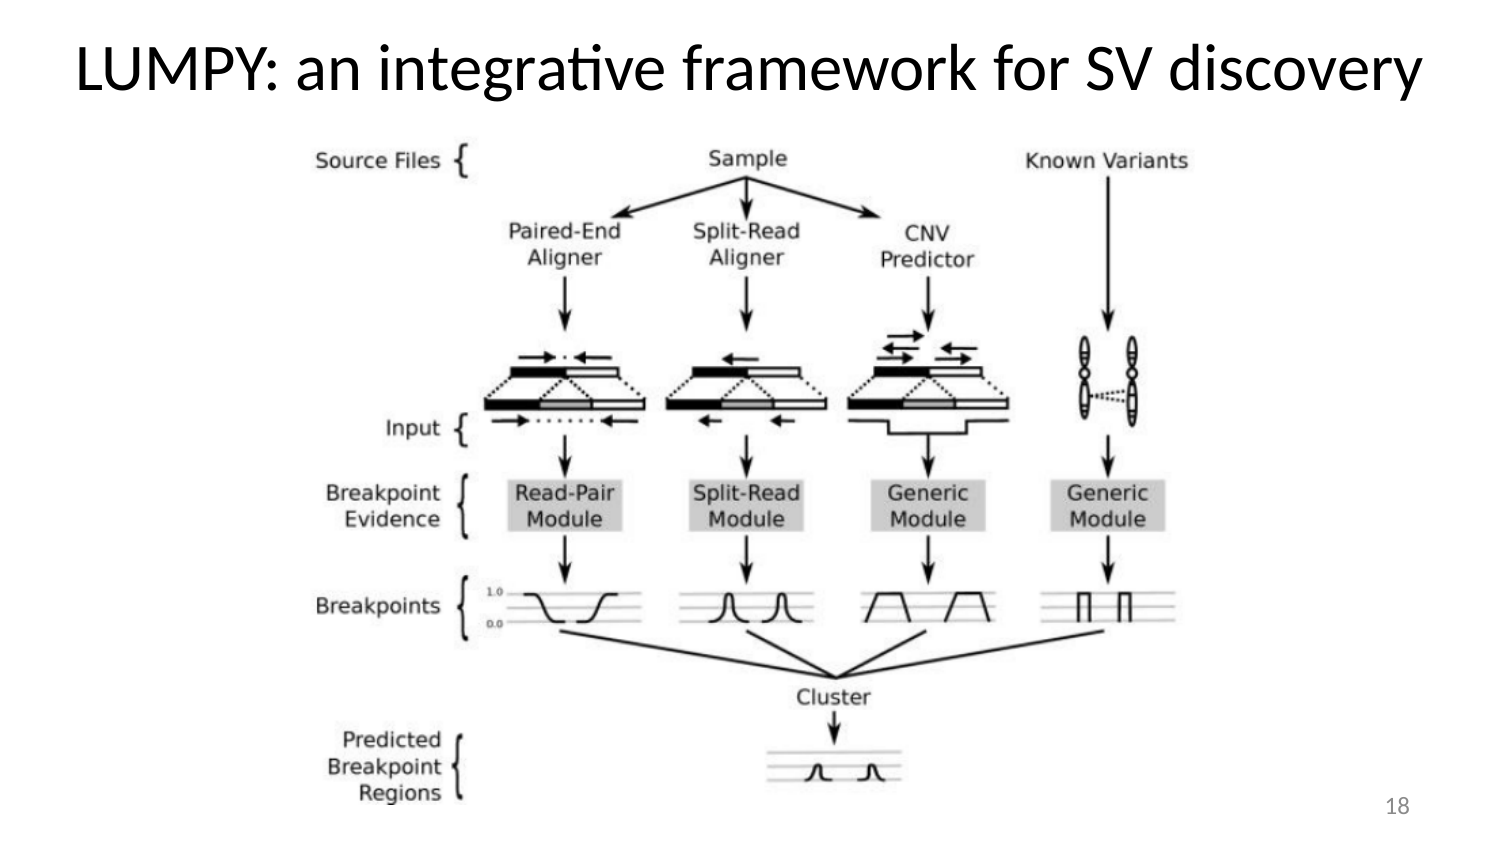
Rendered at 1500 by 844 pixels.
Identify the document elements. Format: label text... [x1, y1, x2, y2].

title LUMPY: an integrative framework for SV discovery [37, 16, 1463, 111]
slide_number 18 [1074, 782, 1425, 827]
picture [301, 130, 1199, 805]
